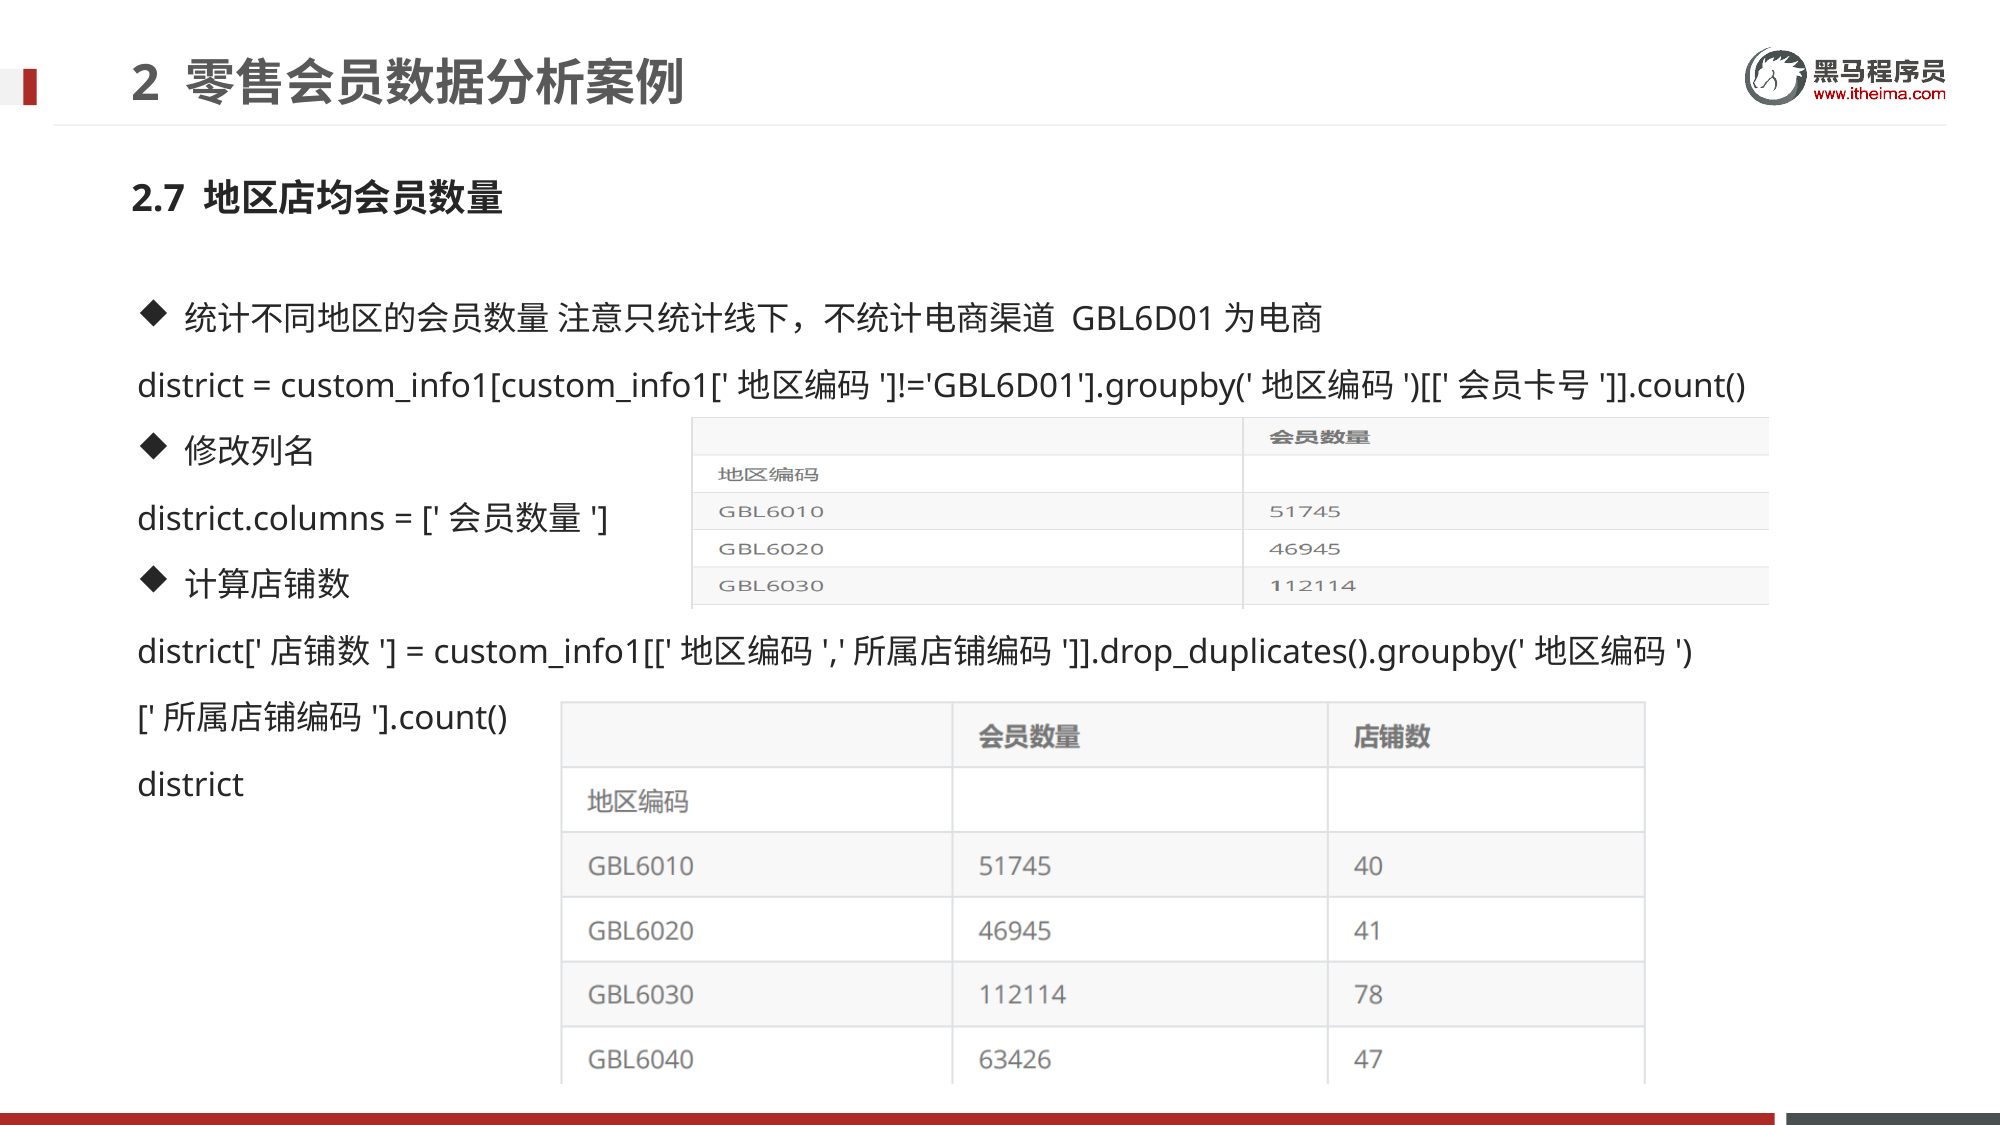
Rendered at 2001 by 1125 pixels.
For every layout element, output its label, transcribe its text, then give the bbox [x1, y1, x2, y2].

list 统计不同地区的会员数量 注意只统计线下，不统计电商渠道 GBL6D01为电商 district = custom_info1[custom_info1['地区编码']!='GBL6D01'].groupby('地区编码')[['会员卡号']].count() 修改列名 district.columns = ['会员数量'] 计算店铺数 district['店铺数'] = custom_info1[['地区编码','所属店铺编码']].drop_duplicates().groupby('地区编码') ['所属店铺编码'].count() district [122, 270, 1878, 1102]
picture [549, 695, 1649, 1084]
picture [687, 413, 1769, 609]
list 2.7 地区店均会员数量 [116, 154, 1872, 239]
picture [1744, 46, 1946, 106]
title 2 零售会员数据分析案例 [116, 38, 1556, 124]
